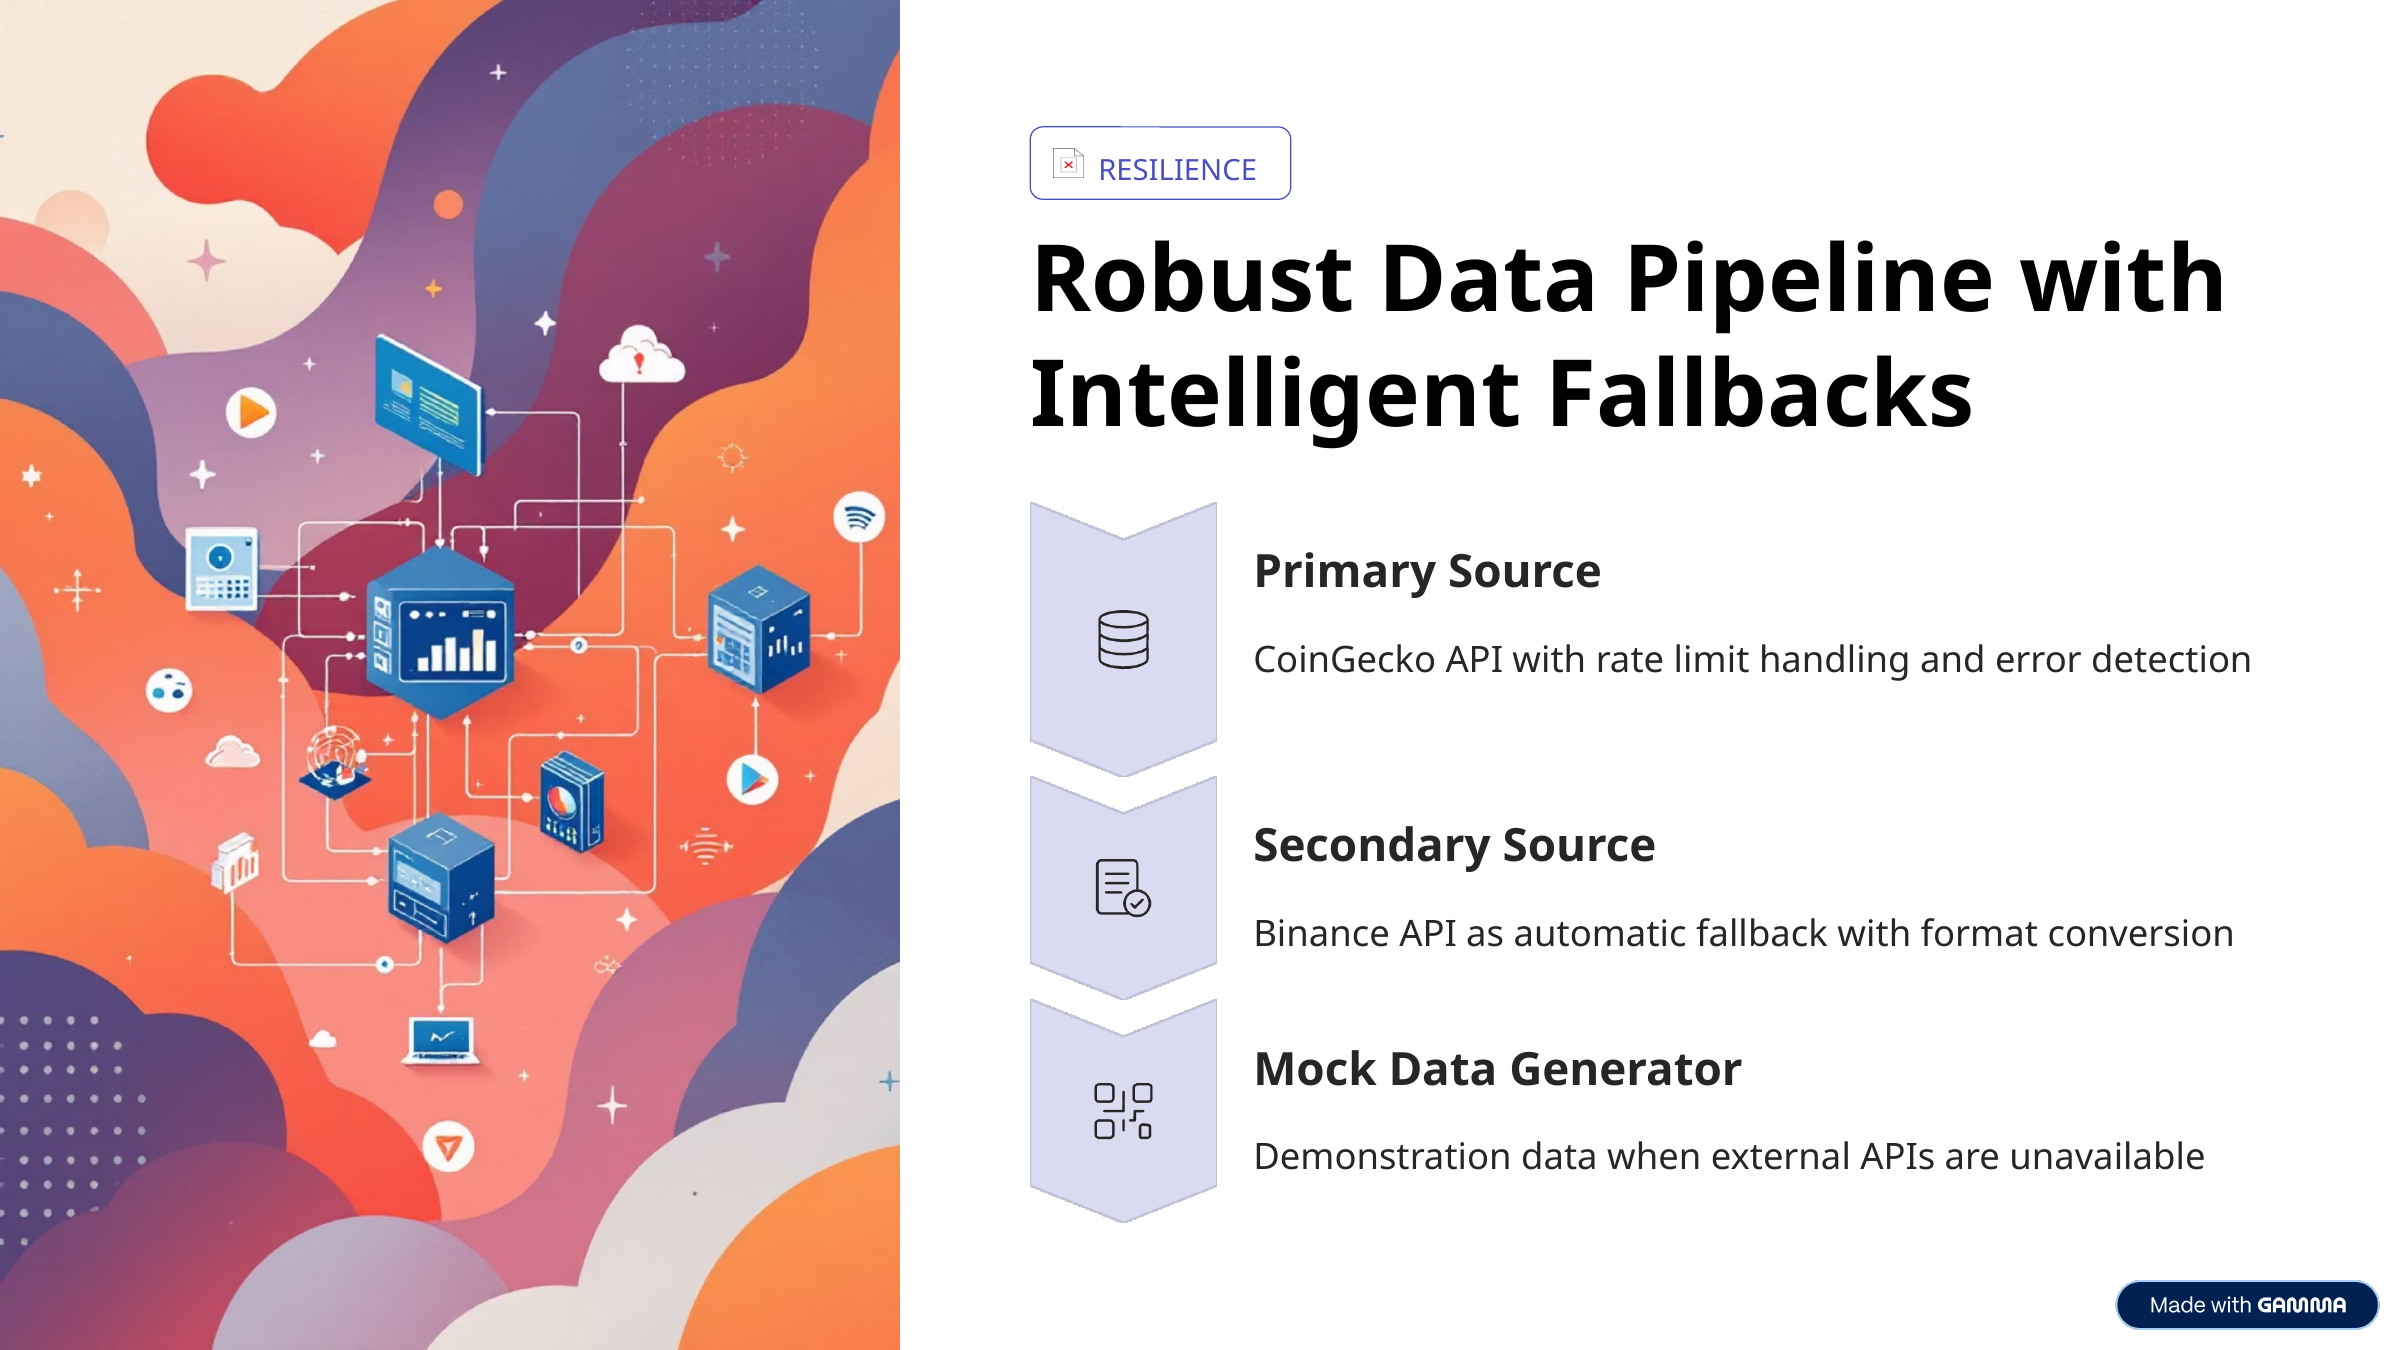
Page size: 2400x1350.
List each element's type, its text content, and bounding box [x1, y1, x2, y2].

text_box Primary Source [1253, 539, 1719, 598]
text_box Demonstration data when external APIs are unavailable [1253, 1117, 2270, 1177]
text_box Binance API as automatic fallback with format conversion [1253, 894, 2270, 954]
text_box [1030, 126, 1291, 200]
text_box Robust Data Pipeline with Intelligent Fallbacks [1030, 214, 2270, 447]
picture [2106, 1271, 2389, 1339]
text_box Mock Data Generator [1253, 1036, 1735, 1096]
picture [1053, 148, 1084, 178]
text_box Secondary Source [1253, 813, 1719, 872]
picture [1030, 502, 1217, 1223]
text_box CoinGecko API with rate limit handling and error detection [1253, 620, 2270, 740]
text_box RESILIENCE [1098, 139, 1268, 187]
picture [0, 0, 900, 1350]
